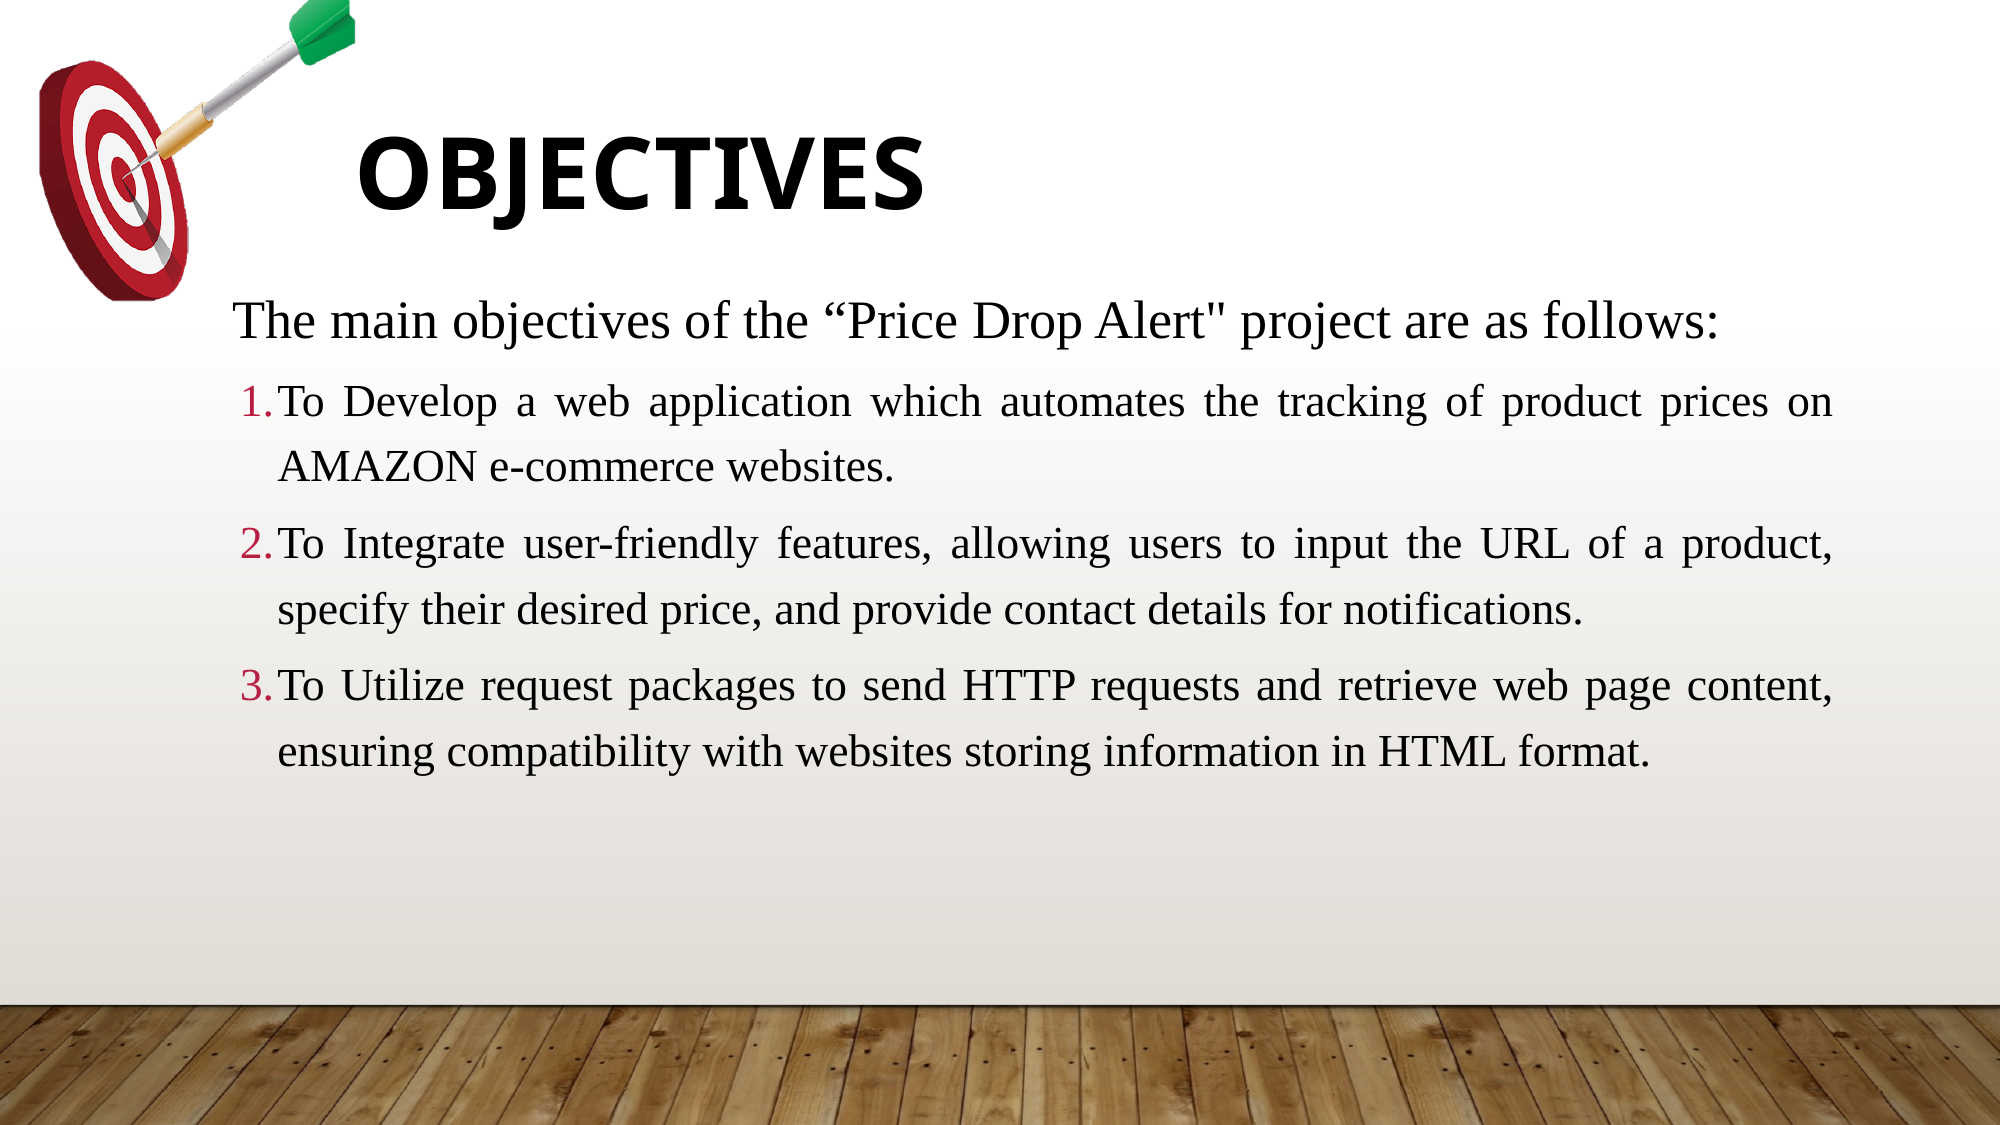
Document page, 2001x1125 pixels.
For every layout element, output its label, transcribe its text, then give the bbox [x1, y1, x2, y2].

picture [0, 0, 394, 340]
picture [0, 1005, 2000, 1125]
title OBJECTIVES [394, 90, 1877, 264]
list The main objectives of the “Price Drop Alert" project are as follows: To Develop a web application which automates the tracking of product prices on AMAZON e-commerce websites. To Integrate user-friendly features, allowing users to input the URL of a product, specify their desired price, and provide contact details for notifications. To Utilize request packages to send HTTP requests and retrieve web page content, ensuring compatibility with websites storing information in HTML format. [149, 263, 1850, 1005]
